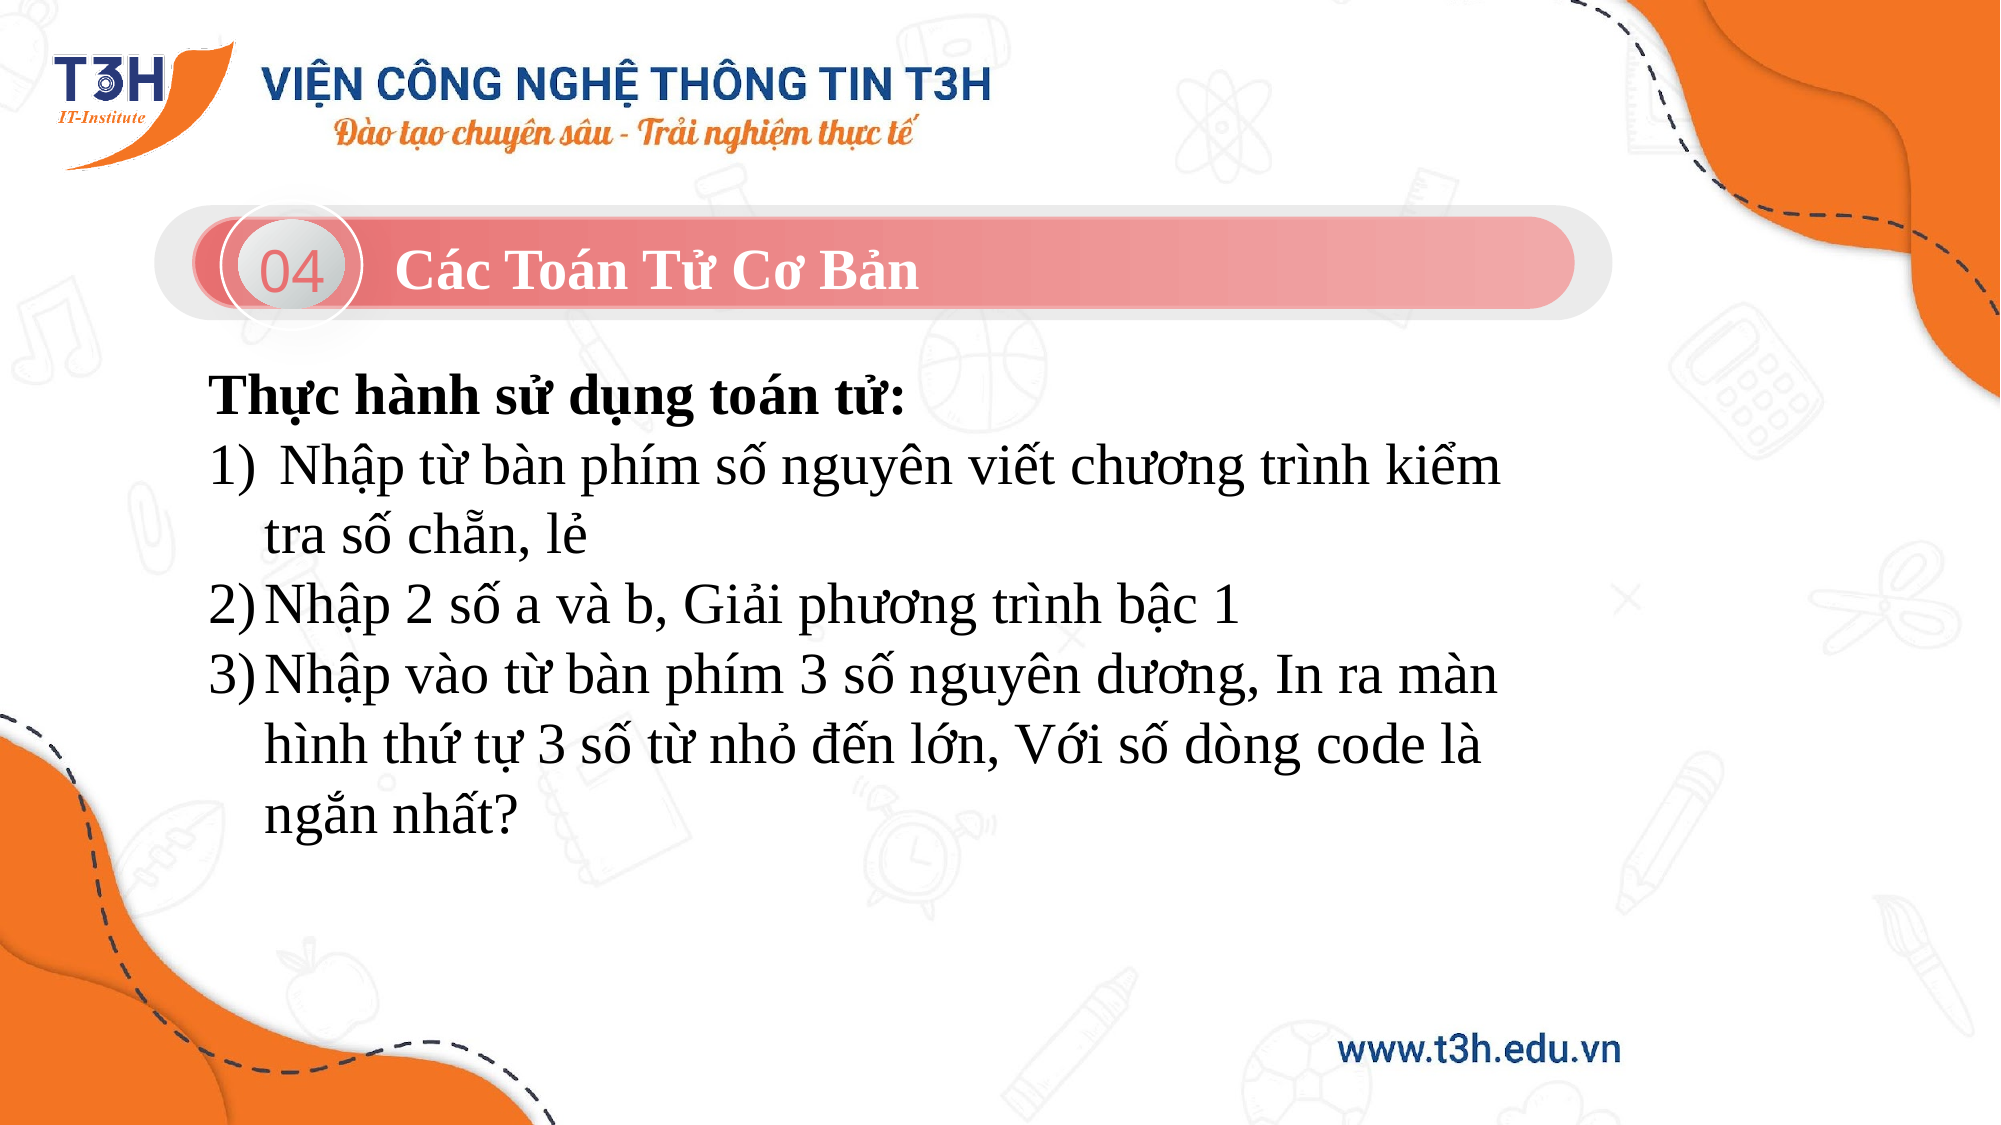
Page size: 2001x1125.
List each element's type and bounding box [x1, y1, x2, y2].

text_box [220, 199, 363, 330]
text_box [367, 204, 1613, 321]
text_box [153, 204, 216, 321]
picture [0, 0, 2000, 1125]
